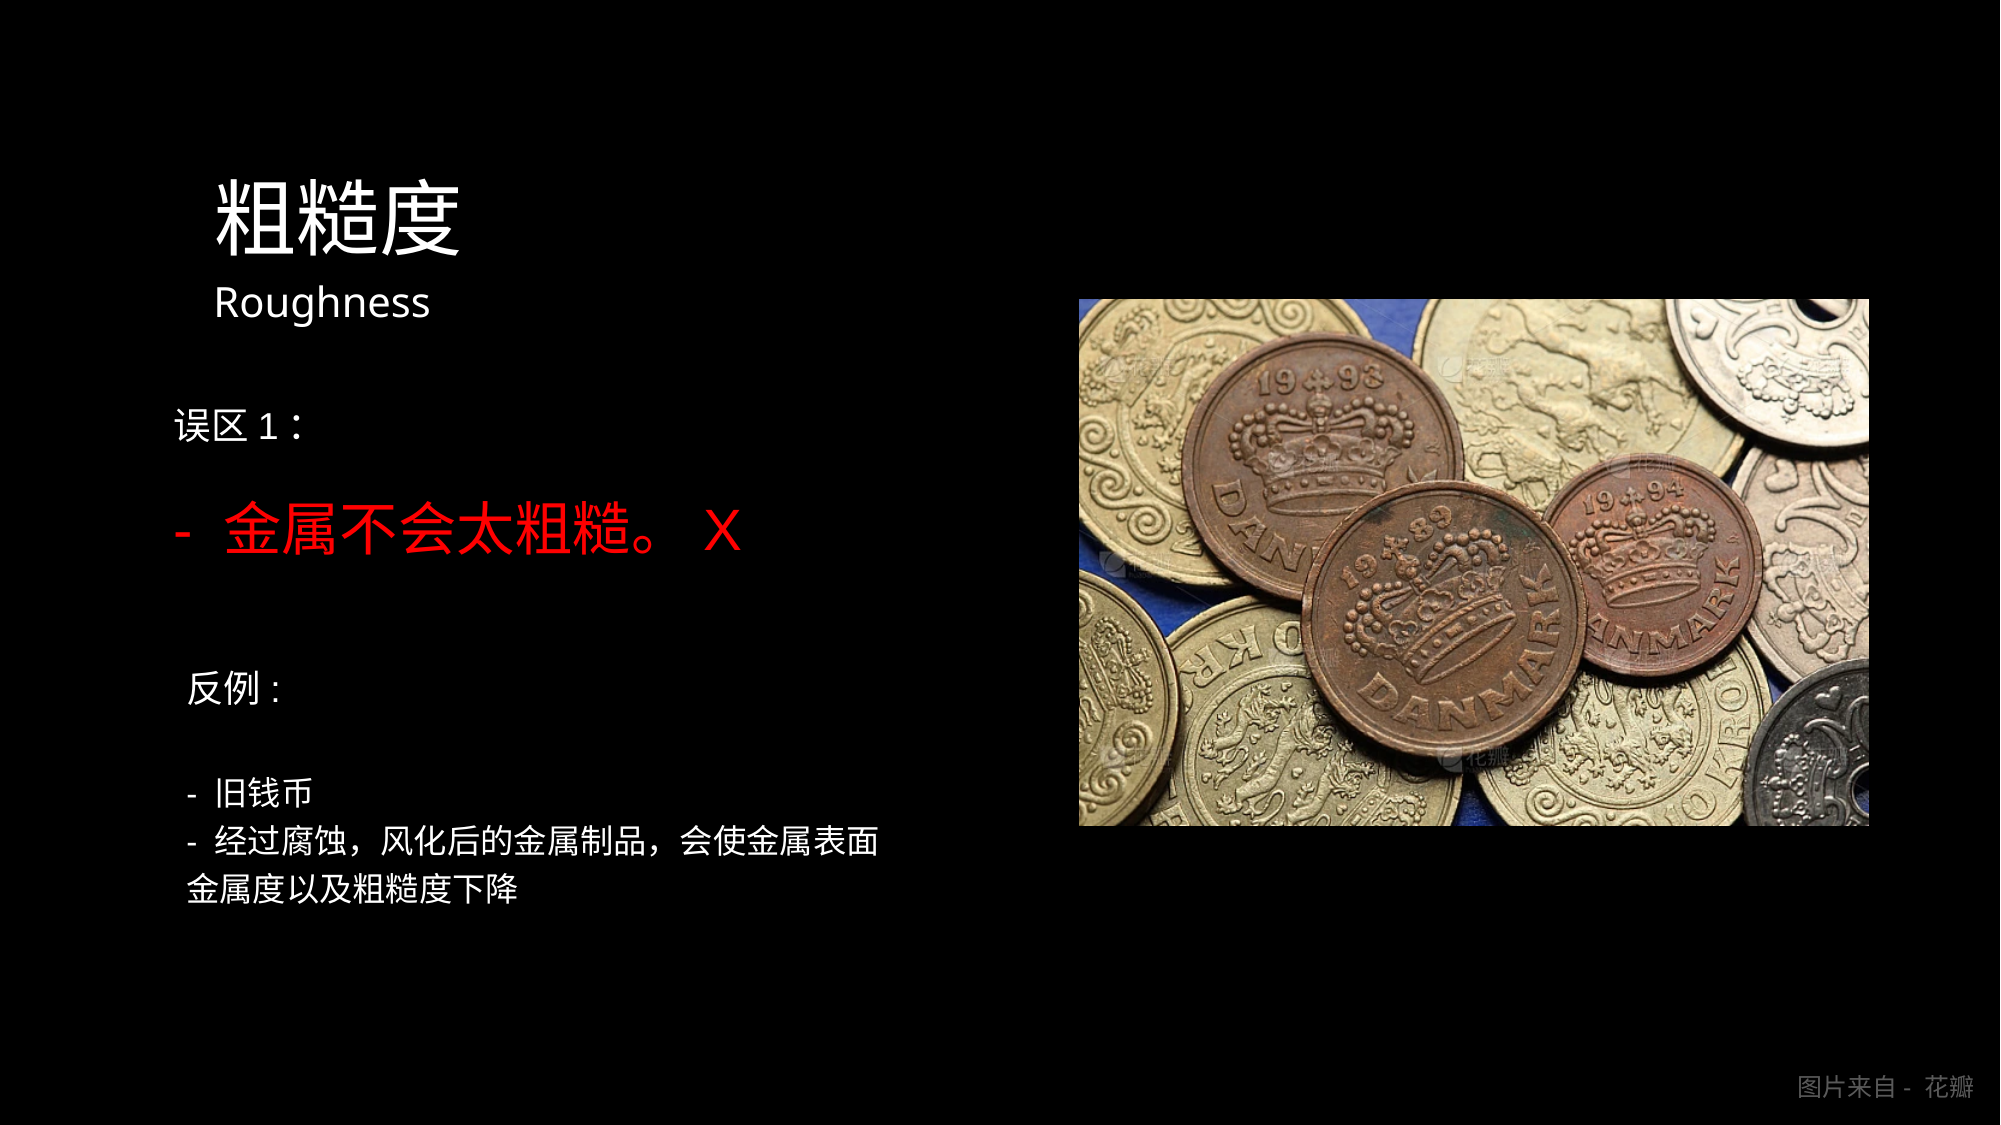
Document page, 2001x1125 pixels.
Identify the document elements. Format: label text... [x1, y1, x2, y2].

text_box 反例: - 旧钱币 - 经过腐蚀，风化后的金属制品，会使金属表面金属度以及粗糙度下降 [171, 648, 899, 916]
text_box 图片来自- 花瓣 [1034, 1063, 1990, 1109]
picture [1078, 299, 1870, 826]
text_box 误区1： - 金属不会太粗糙。X [159, 394, 912, 570]
text_box 粗糙度 Roughness [198, 138, 703, 334]
